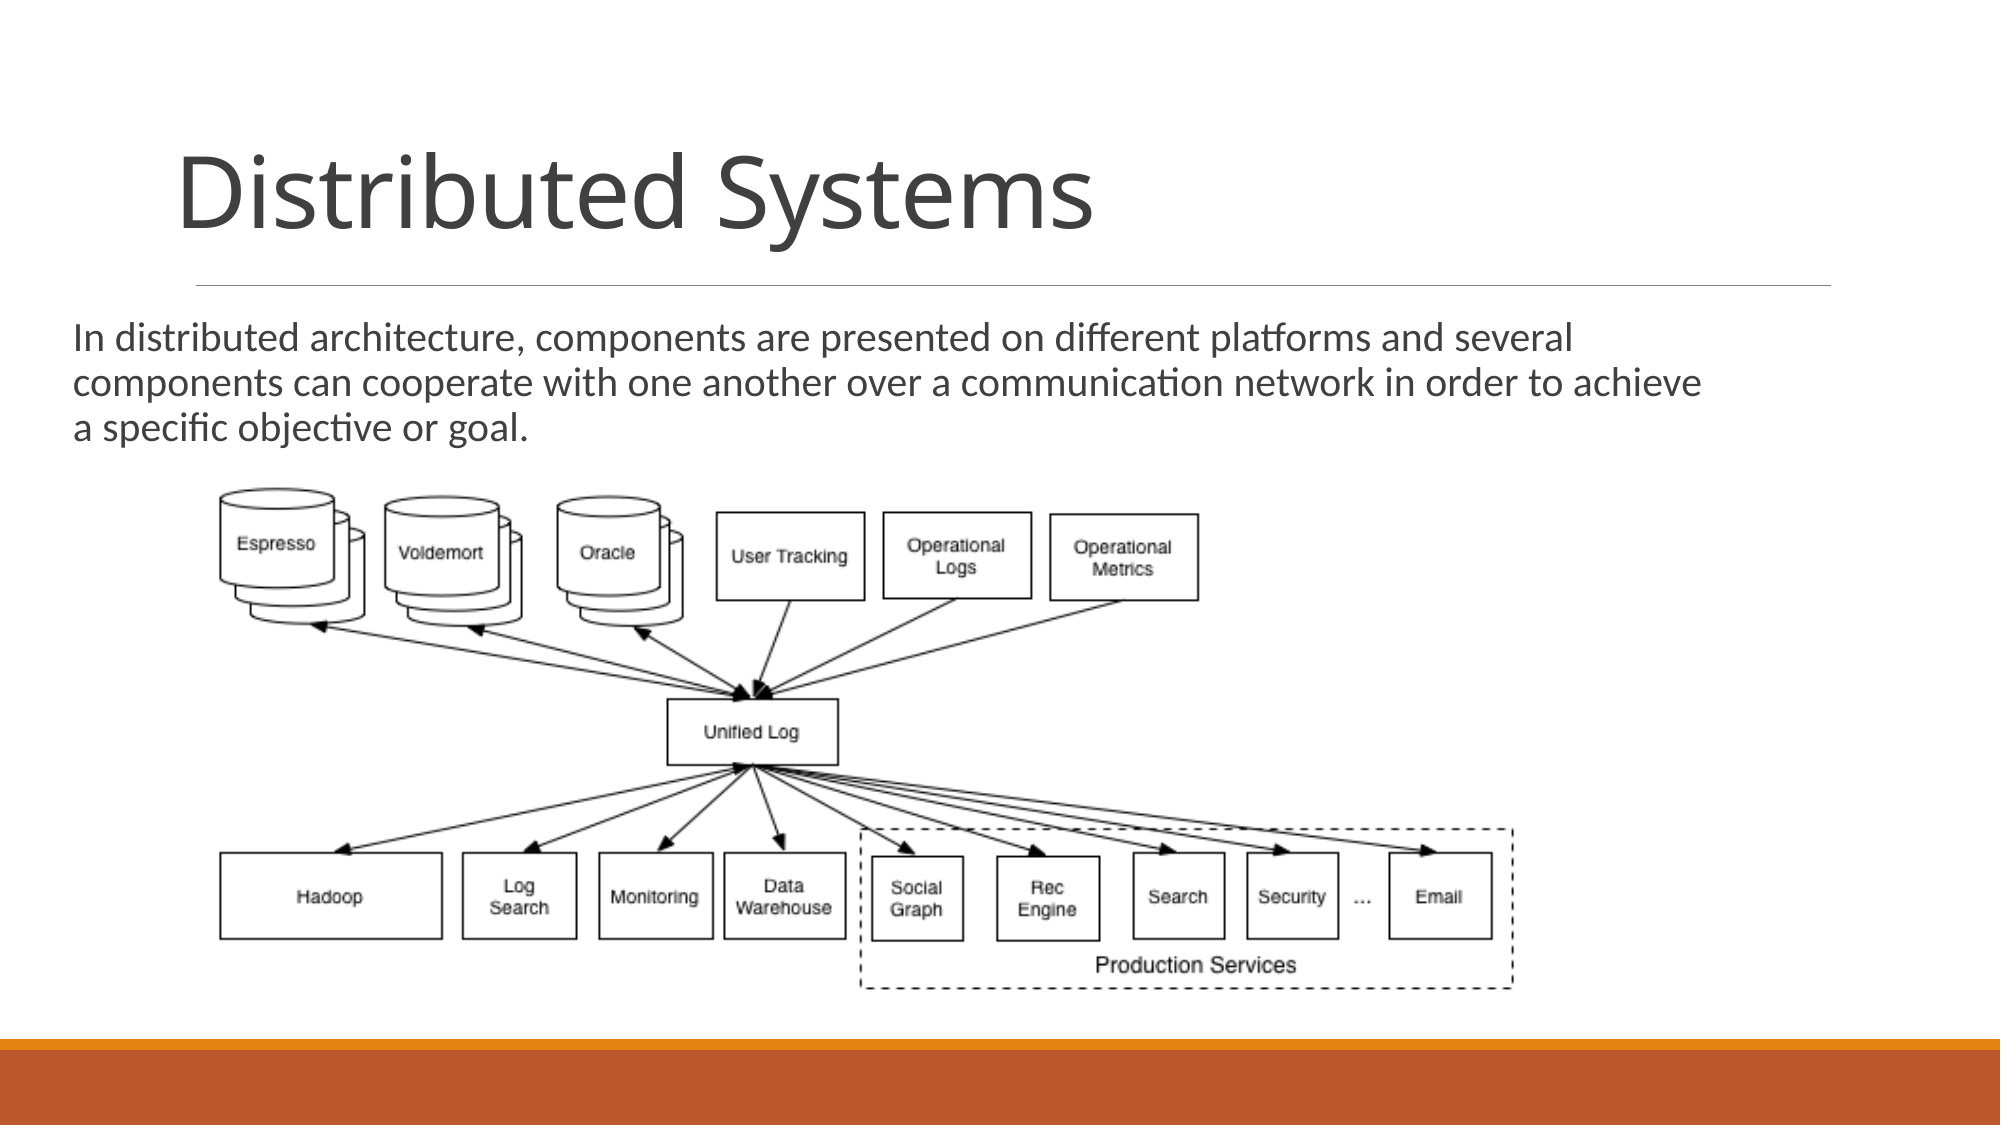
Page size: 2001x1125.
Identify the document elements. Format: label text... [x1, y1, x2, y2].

picture [199, 467, 1534, 1008]
list In distributed architecture, components are presented on different platforms and several components can cooperate with one another over a communication network in order to achieve a specific objective or goal. [57, 307, 1708, 974]
title Distributed Systems [159, 18, 1810, 257]
